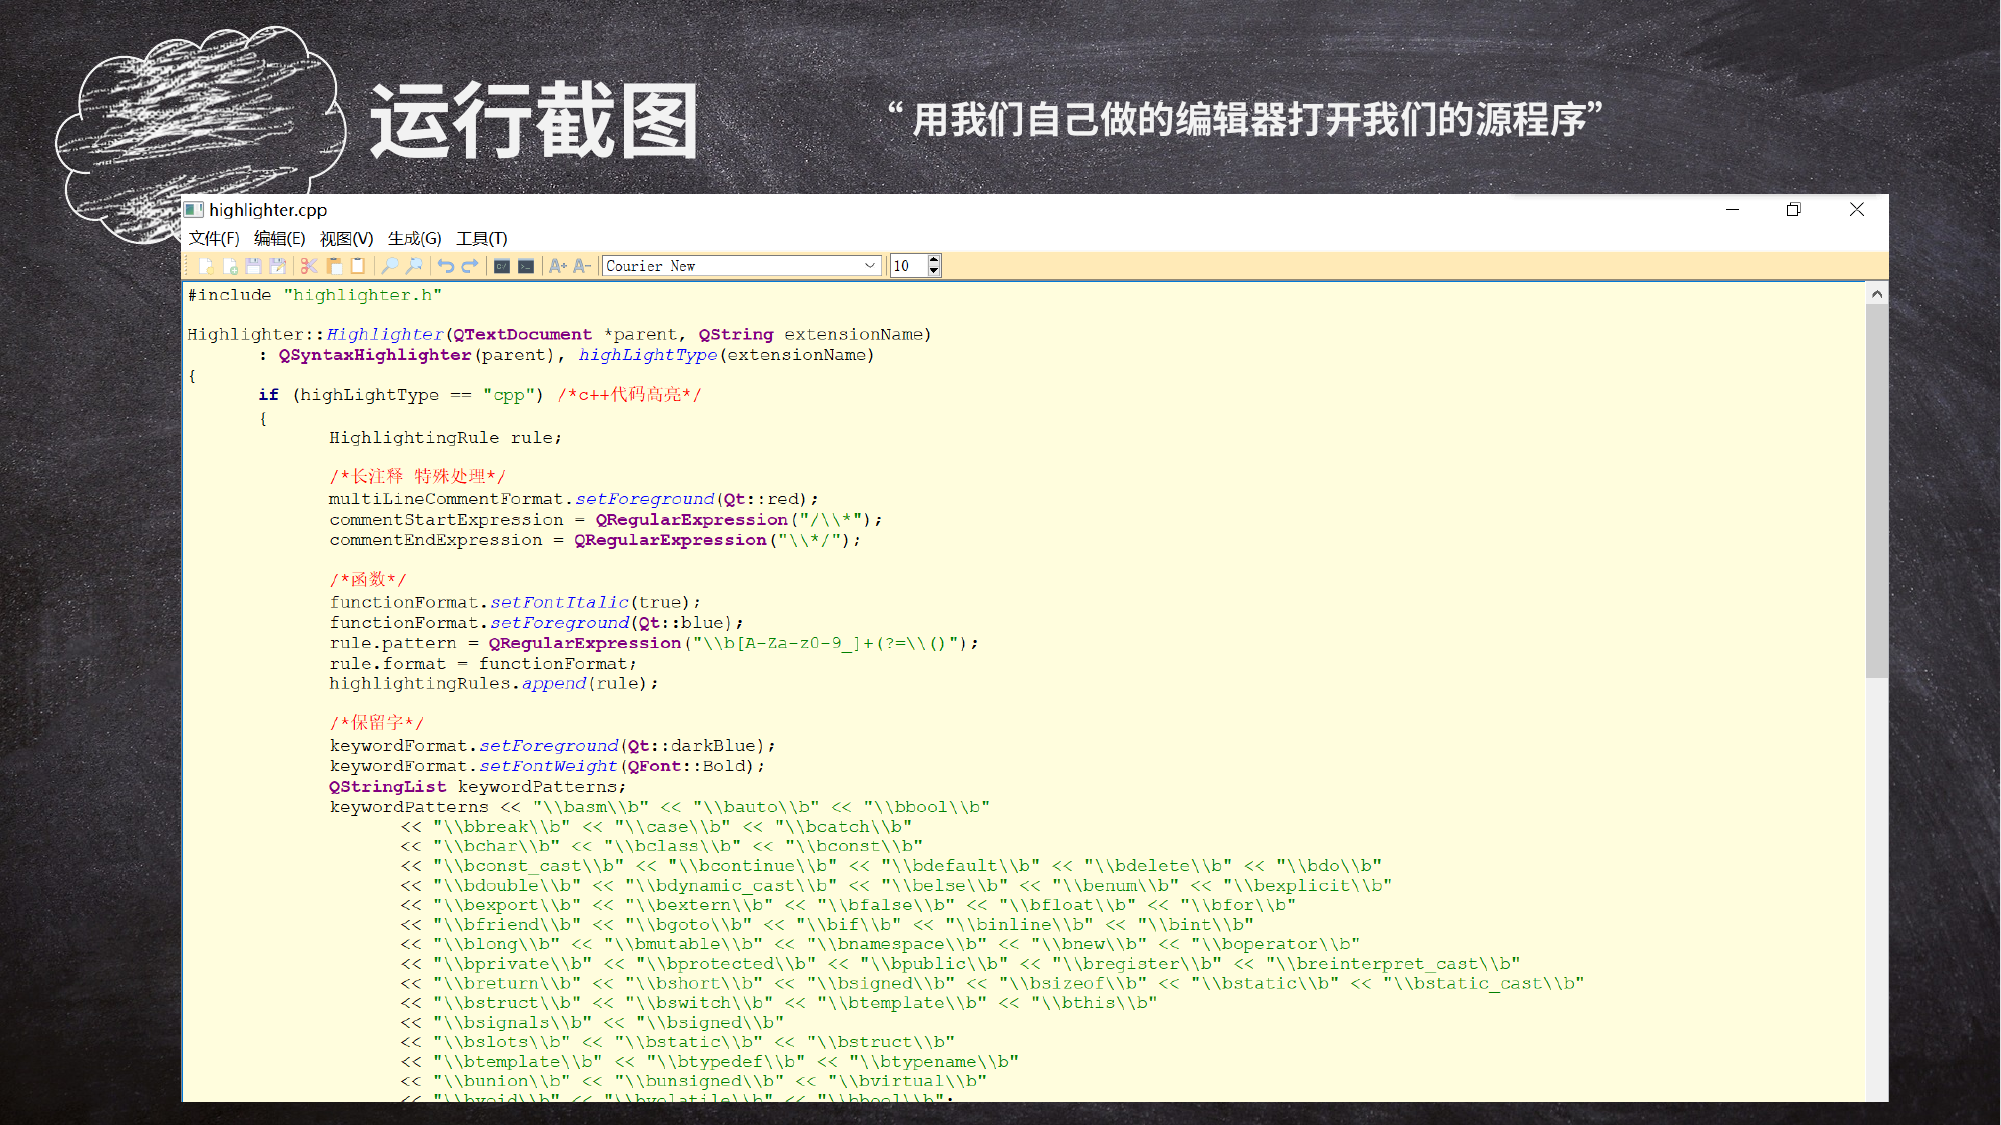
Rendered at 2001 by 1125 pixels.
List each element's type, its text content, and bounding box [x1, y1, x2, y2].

picture [0, 0, 2001, 1125]
text_box 运行截图 [353, 60, 1303, 176]
text_box [55, 25, 347, 245]
text_box “用我们自己做的编辑器打开我们的源程序” [851, 88, 1736, 148]
